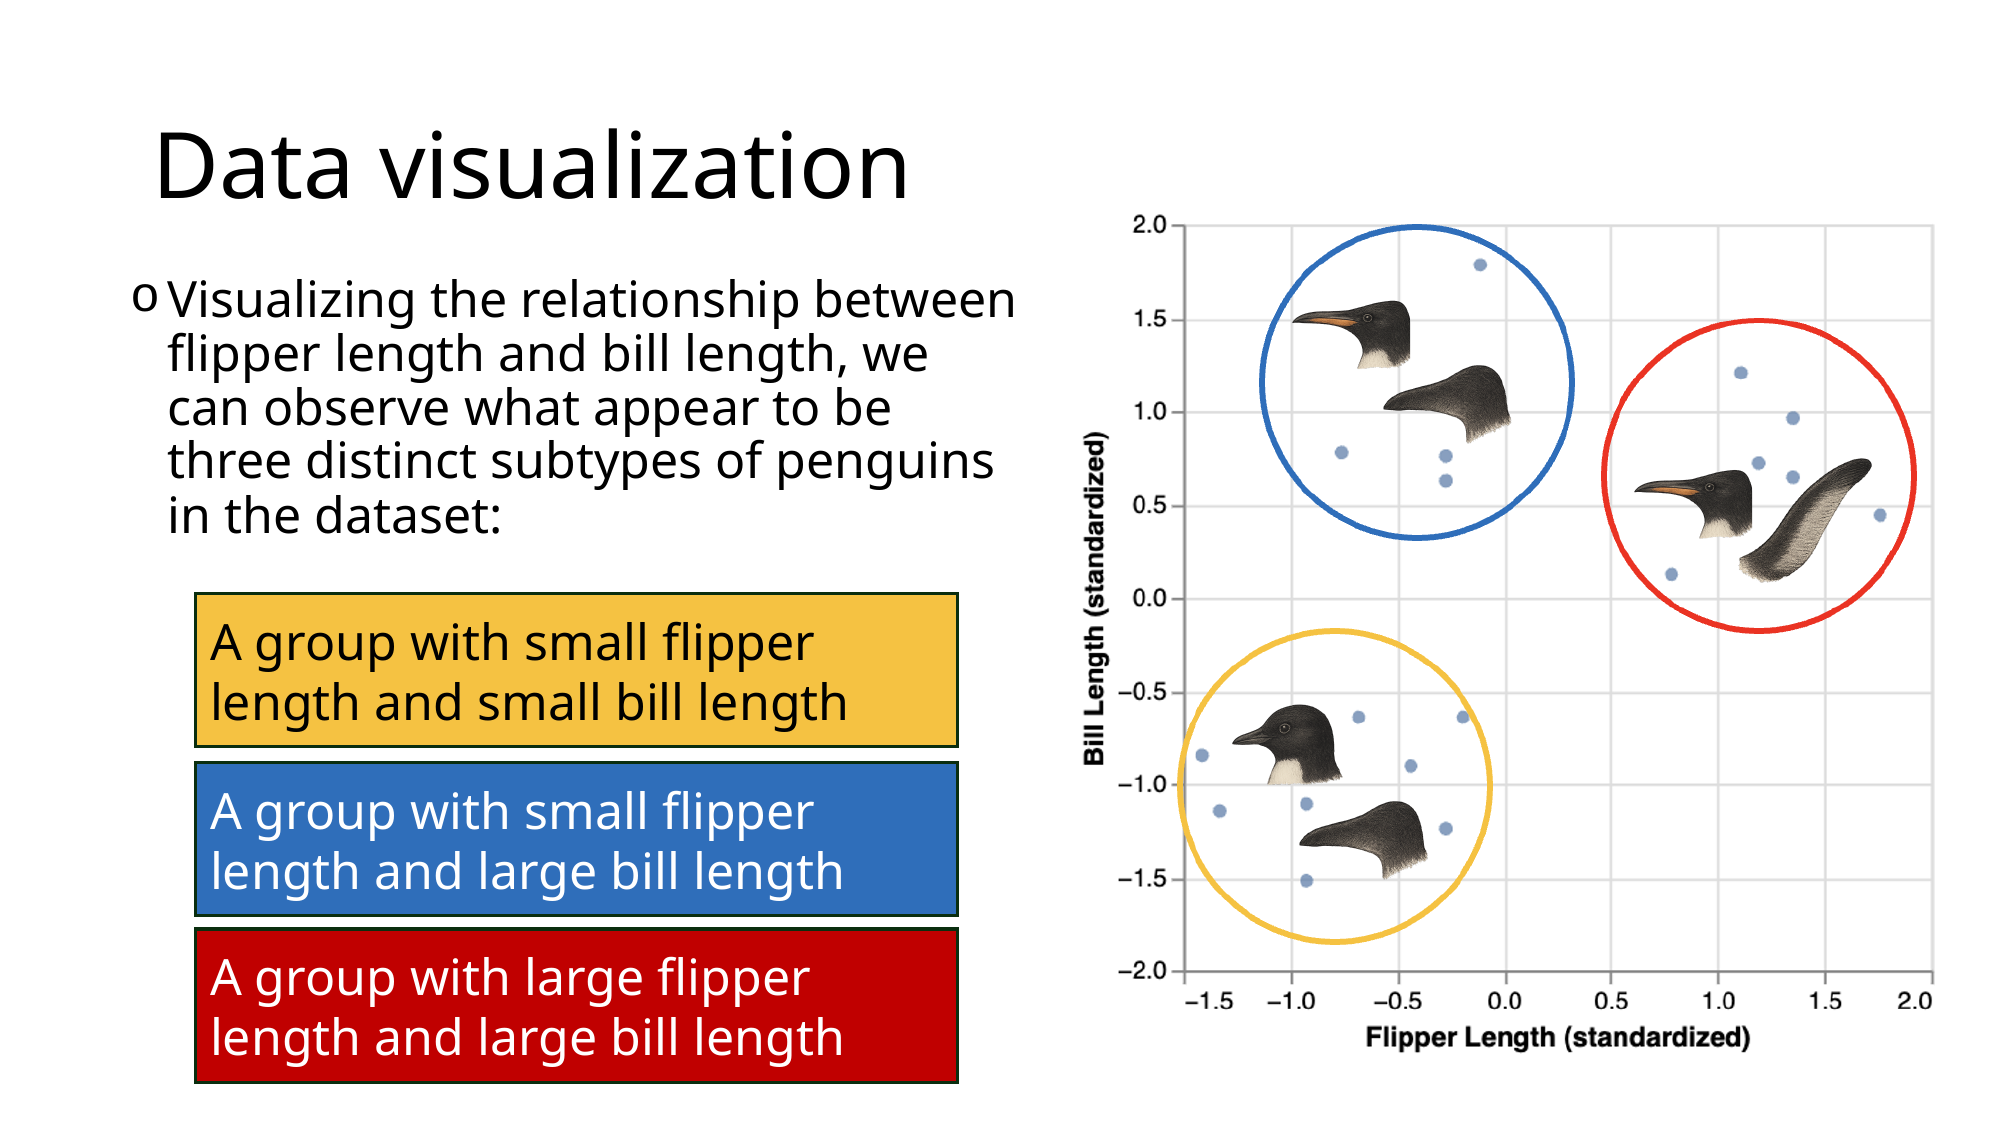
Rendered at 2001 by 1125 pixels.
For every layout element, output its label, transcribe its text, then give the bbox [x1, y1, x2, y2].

title Data visualization [137, 59, 1863, 266]
text_box A group with small flipper length and large bill length [194, 761, 959, 917]
list Visualizing the relationship between flipper length and bill length, we can observe what appear to be three distinct subtypes of penguins in the dataset: [115, 266, 1037, 981]
text_box A group with large flipper length and large bill length [194, 927, 959, 1084]
text_box A group with small flipper length and small bill length [194, 592, 959, 748]
picture [1037, 149, 1939, 1066]
